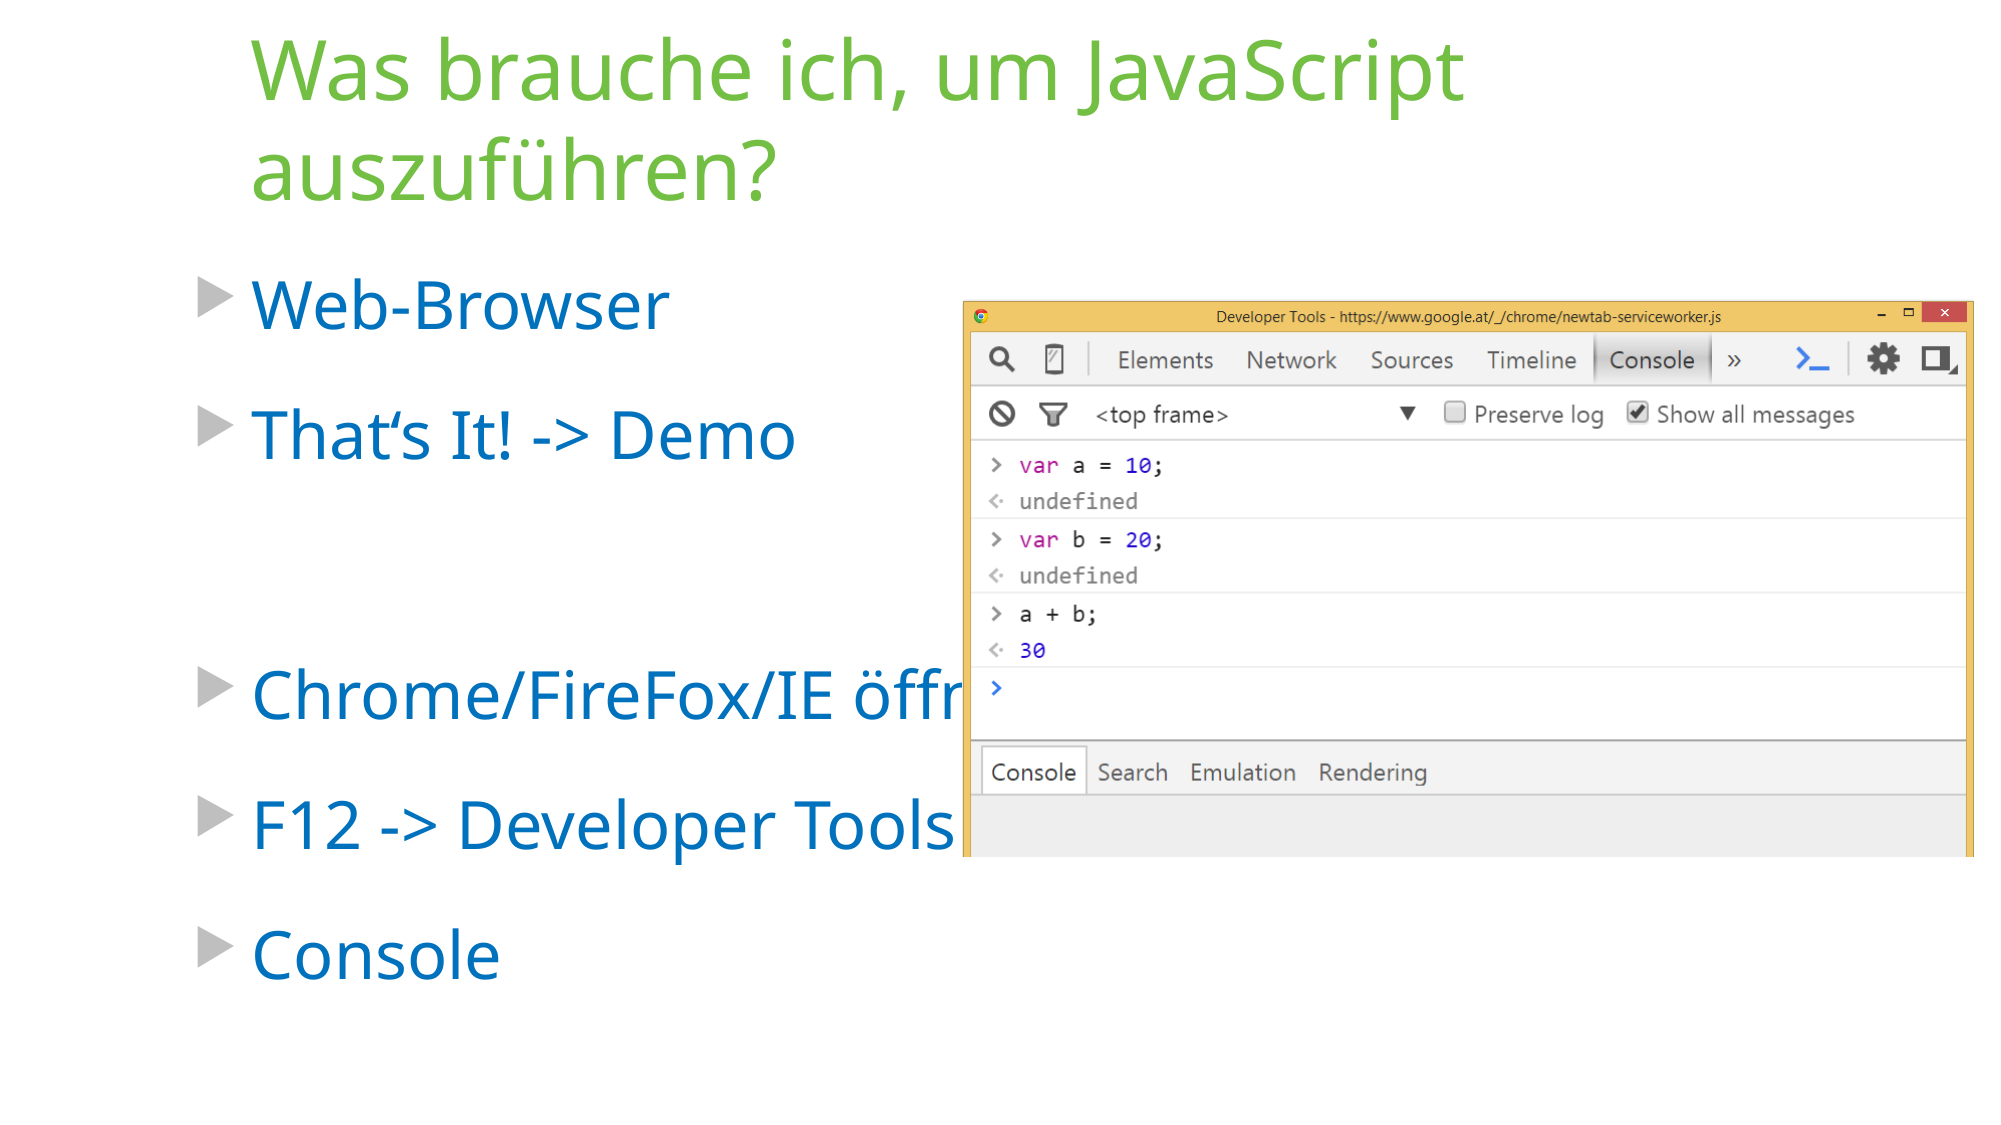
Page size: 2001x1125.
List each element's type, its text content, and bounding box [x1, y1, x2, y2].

title Was brauche ich, um JavaScript auszuführen? [250, 42, 1945, 192]
picture [962, 299, 1974, 857]
list Web-Browser That‘s It! -> Demo Chrome/FireFox/IE öffnen F12 -> Developer Tools Console [191, 263, 1945, 1125]
